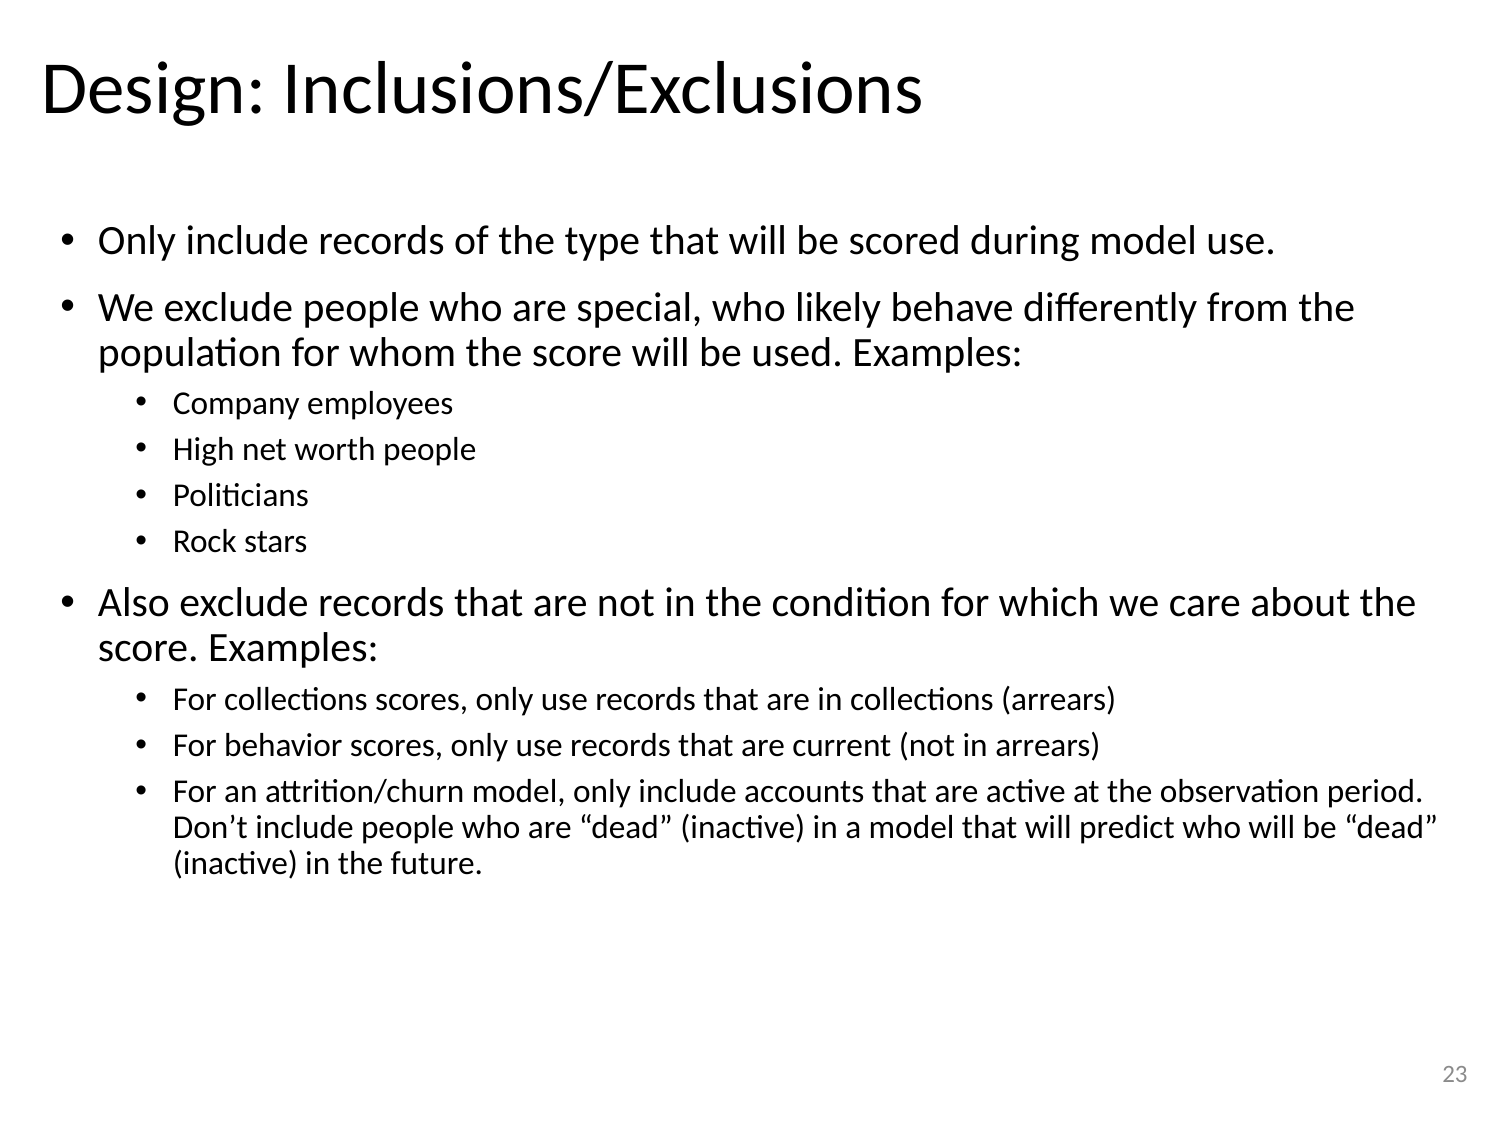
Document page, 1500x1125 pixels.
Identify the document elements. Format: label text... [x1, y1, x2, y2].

list Only include records of the type that will be scored during model use. We exclude people who are special, who likely behave differently from the population for whom the score will be used. Examples: Company employees High net worth people Politicians Rock stars Also exclude records that are not in the condition for which we care about the score. Examples: For collections scores, only use records that are in collections (arrears) For behavior scores, only use records that are current (not in arrears) For an attrition/churn model, only include accounts that are active at the observation period. Don’t include people who are “dead” (inactive) in a model that will predict who will be “dead” (inactive) in the future. [45, 211, 1466, 1102]
title Design: Inclusions/Exclusions [26, 23, 1321, 157]
slide_number 23 [1396, 1042, 1483, 1103]
